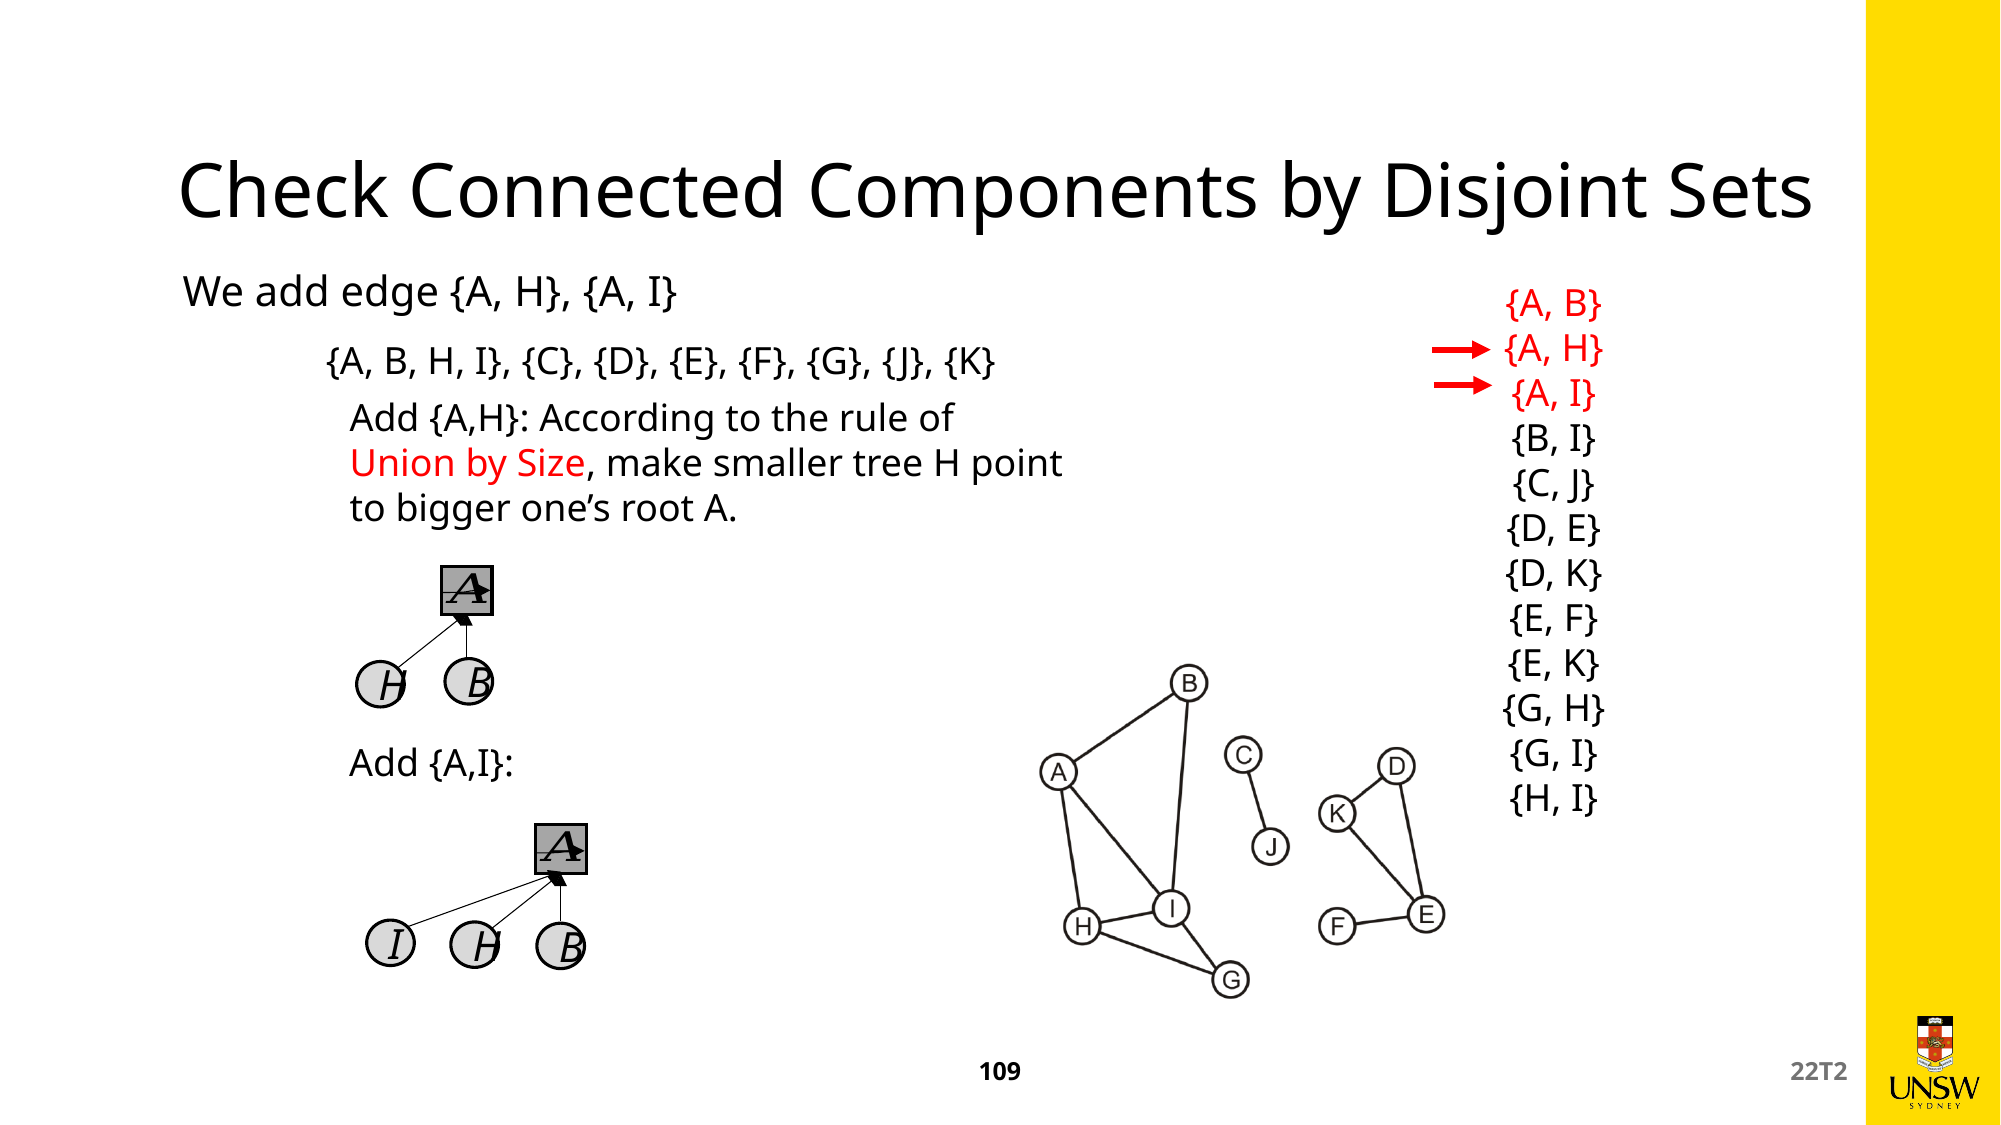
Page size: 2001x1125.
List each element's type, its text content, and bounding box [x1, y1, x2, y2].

picture [1890, 1016, 1980, 1109]
text_box I [365, 919, 416, 967]
text_box H [449, 927, 500, 969]
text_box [407, 871, 561, 927]
text_box Add {A,H}: According to the rule of Union by Size, make smaller tree H point to bigger one’s root A. [334, 387, 1085, 537]
footer 22T2 [1225, 1042, 1863, 1103]
text_box Check Connected Components by Disjoint Sets [162, 84, 1888, 303]
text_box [397, 613, 467, 669]
text_box {A, B, H, I}, {C}, {D}, {E}, {F}, {G}, {J}, {K} [311, 329, 1012, 390]
slide_number 109 [774, 1042, 1225, 1103]
list We add edge {A, H}, {A, I} [17, 262, 1743, 977]
text_box B [535, 922, 586, 970]
text_box {A, B} {A, H} {A, I} {B, I} {C, J} {D, E} {D, K} {E, F} {E, K} {G, H} {G, I} {H, I} [1487, 303, 1621, 871]
text_box H [355, 660, 406, 708]
text_box Add {A,I}: [334, 731, 539, 792]
text_box B [443, 657, 494, 706]
picture [1033, 659, 1448, 1003]
